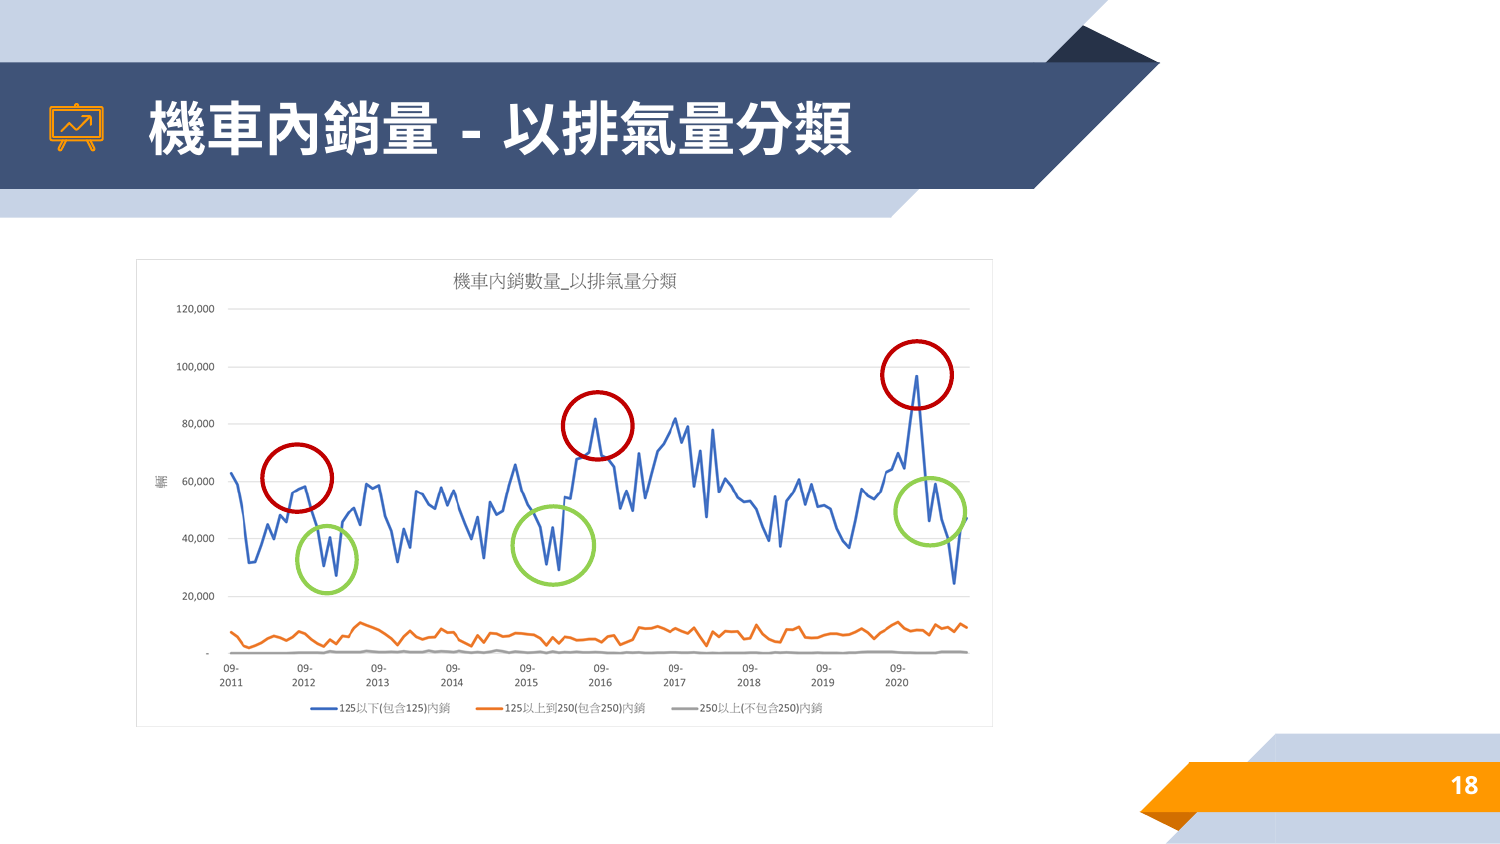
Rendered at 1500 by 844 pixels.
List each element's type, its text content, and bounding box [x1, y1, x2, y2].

picture [136, 259, 994, 727]
title 機車內銷量-以排氣量分類 [133, 64, 997, 190]
slide_number 18 [1249, 760, 1494, 813]
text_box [50, 103, 103, 151]
